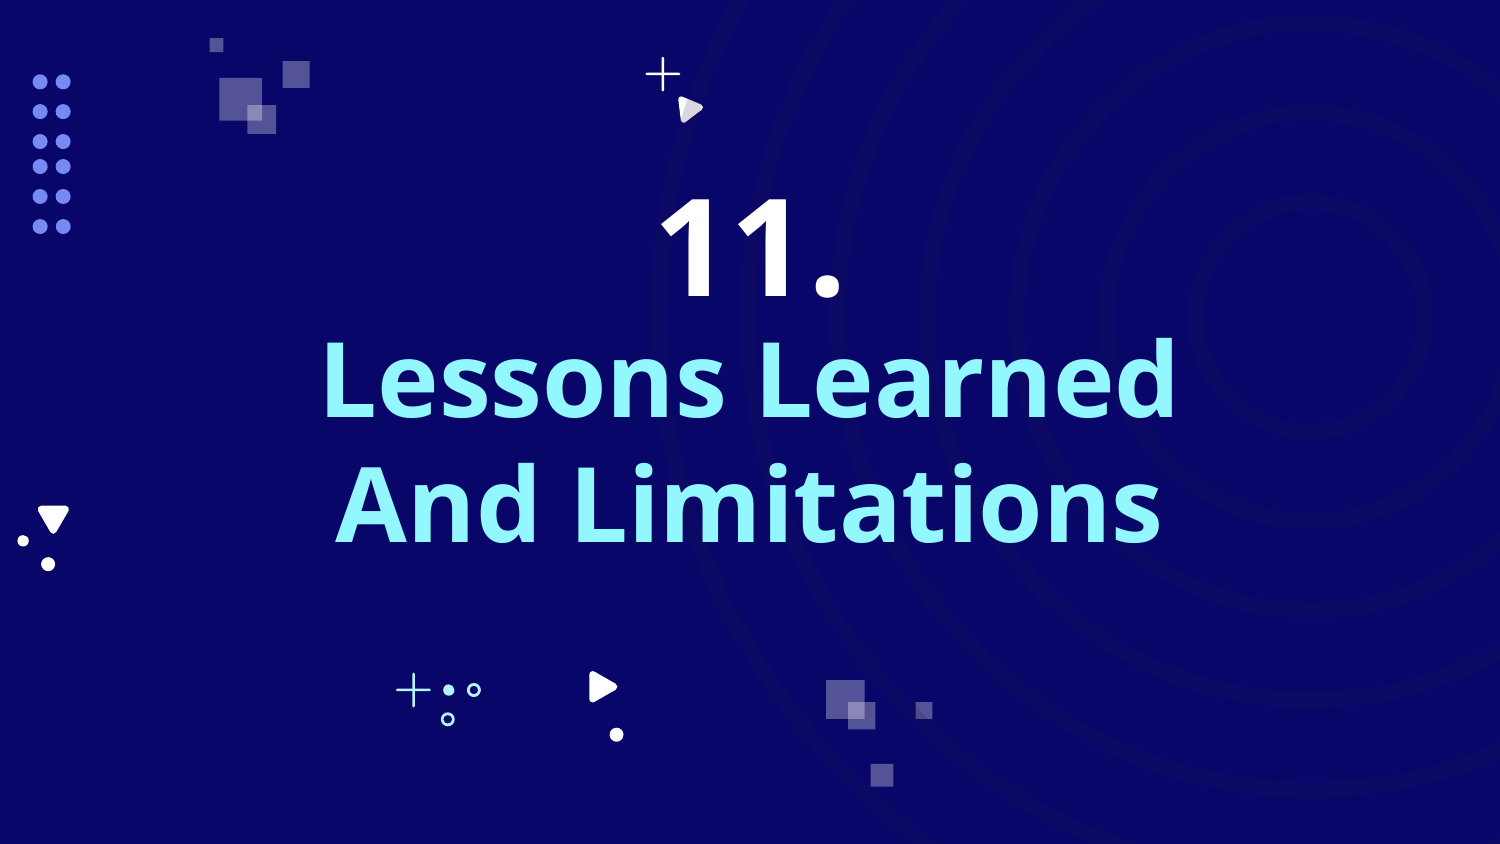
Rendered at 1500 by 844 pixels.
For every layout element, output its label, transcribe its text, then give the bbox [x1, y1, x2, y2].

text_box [209, 37, 310, 135]
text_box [395, 672, 482, 727]
title Lessons Learned And Limitations [150, 311, 1350, 565]
title 11. [596, 173, 904, 312]
